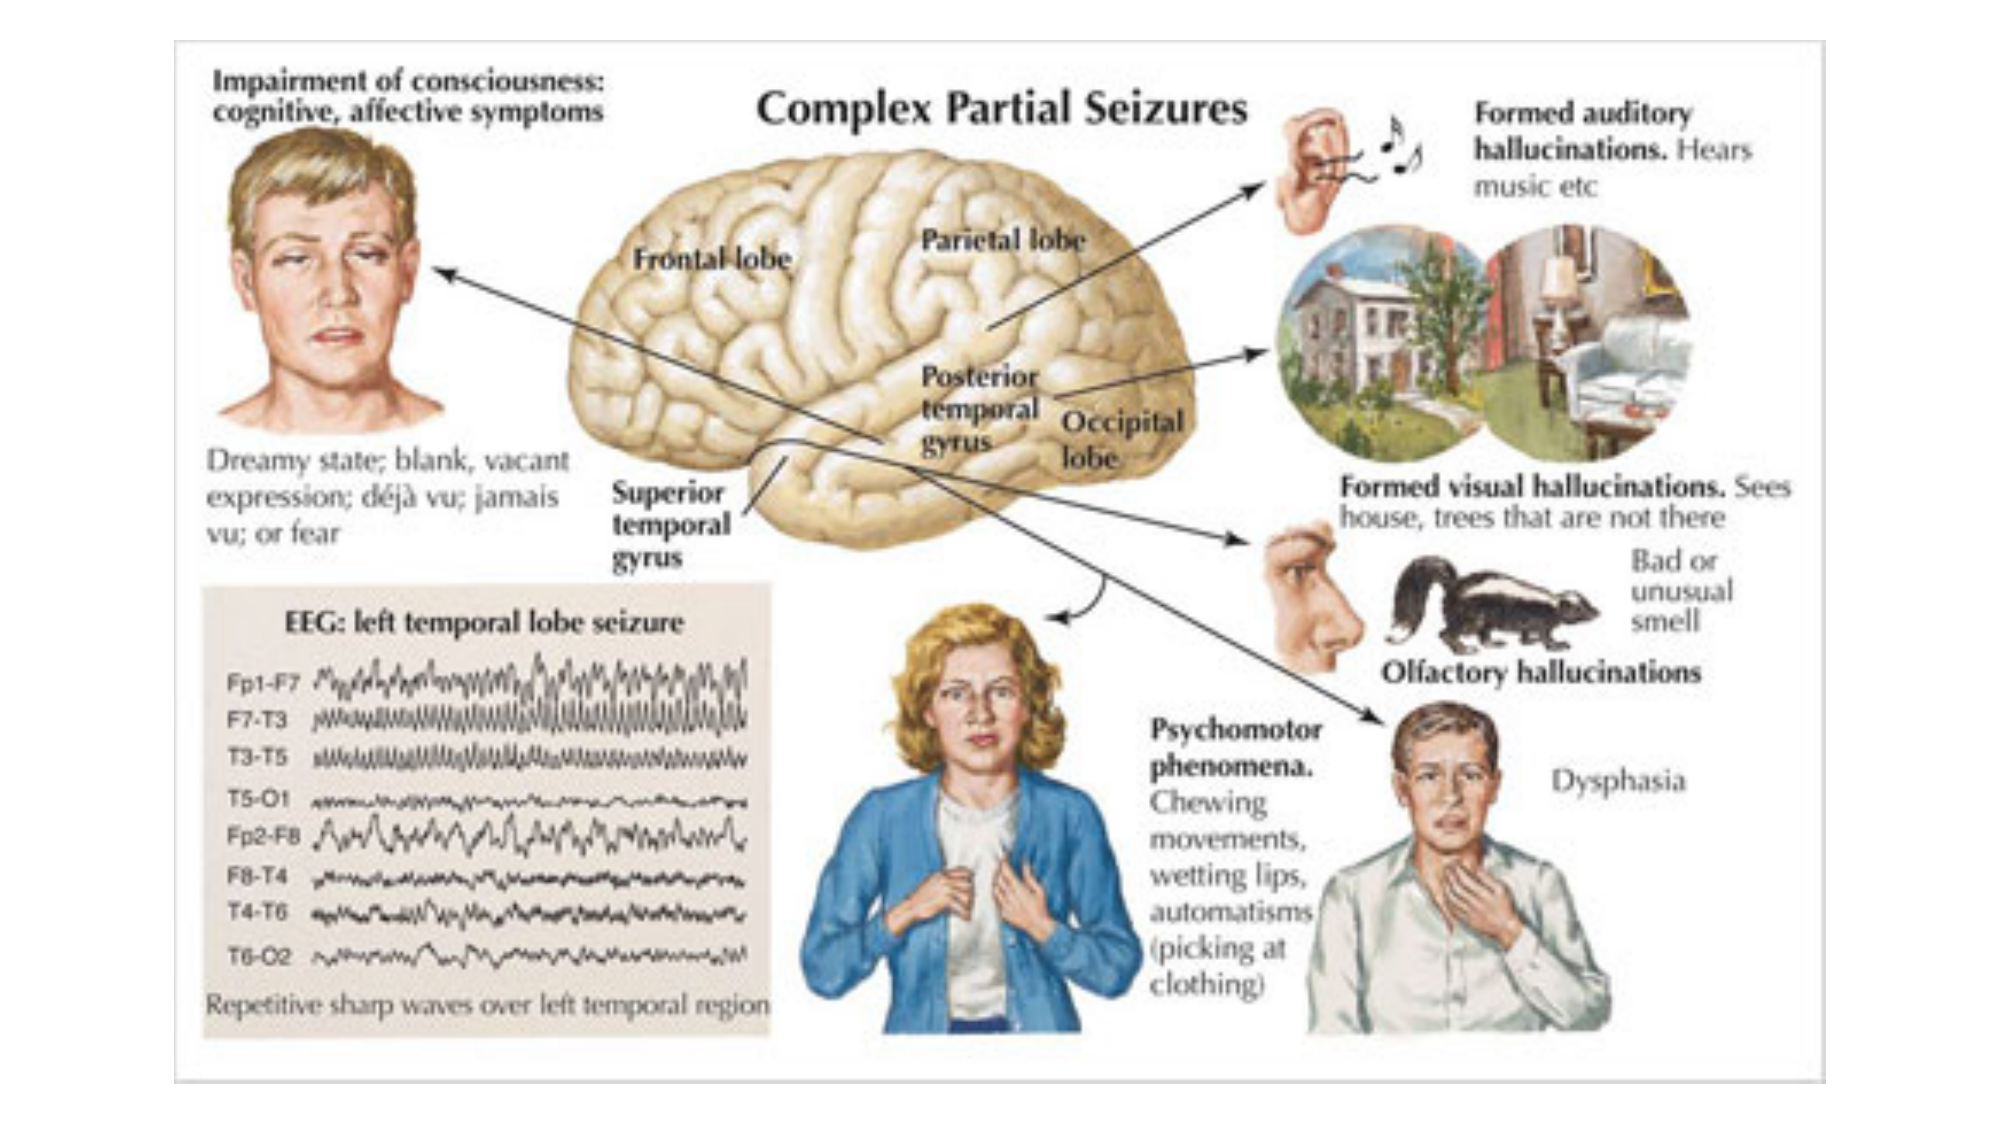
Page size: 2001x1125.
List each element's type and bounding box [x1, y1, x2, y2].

list [174, 0, 1826, 1125]
